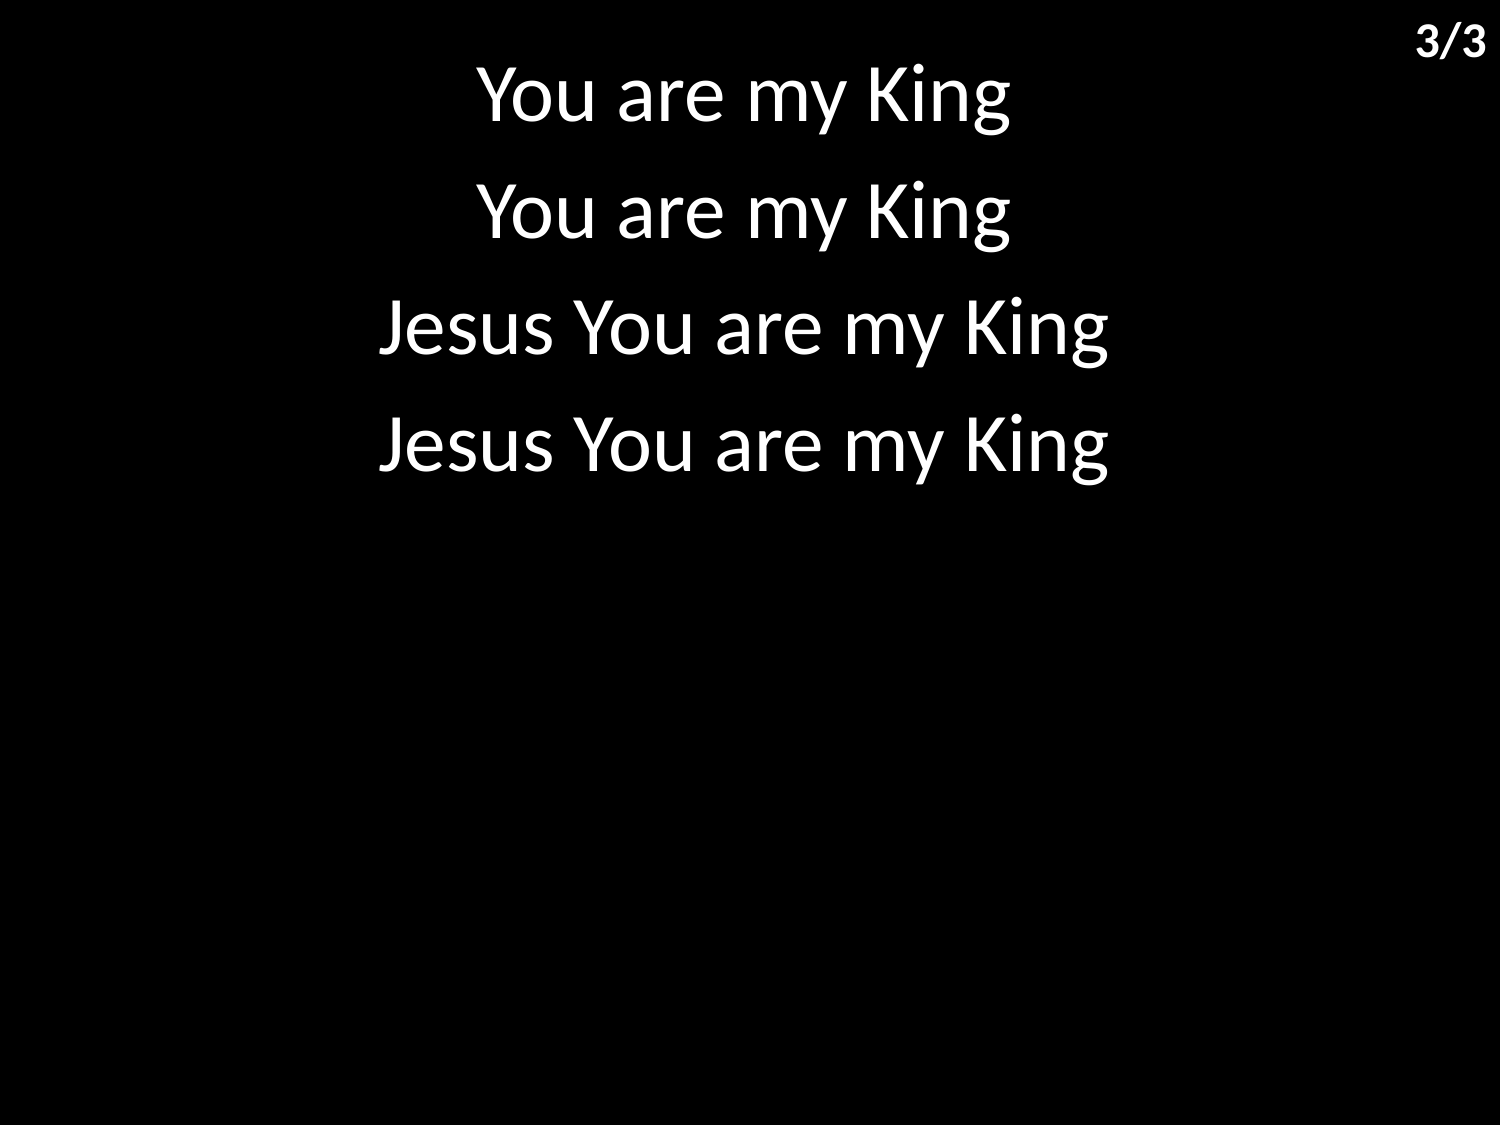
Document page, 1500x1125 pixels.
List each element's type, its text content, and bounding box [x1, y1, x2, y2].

text_box 3/3 [1399, 0, 1500, 75]
subtitle You are my King You are my King Jesus You are my King Jesus You are my King [17, 30, 1471, 1094]
